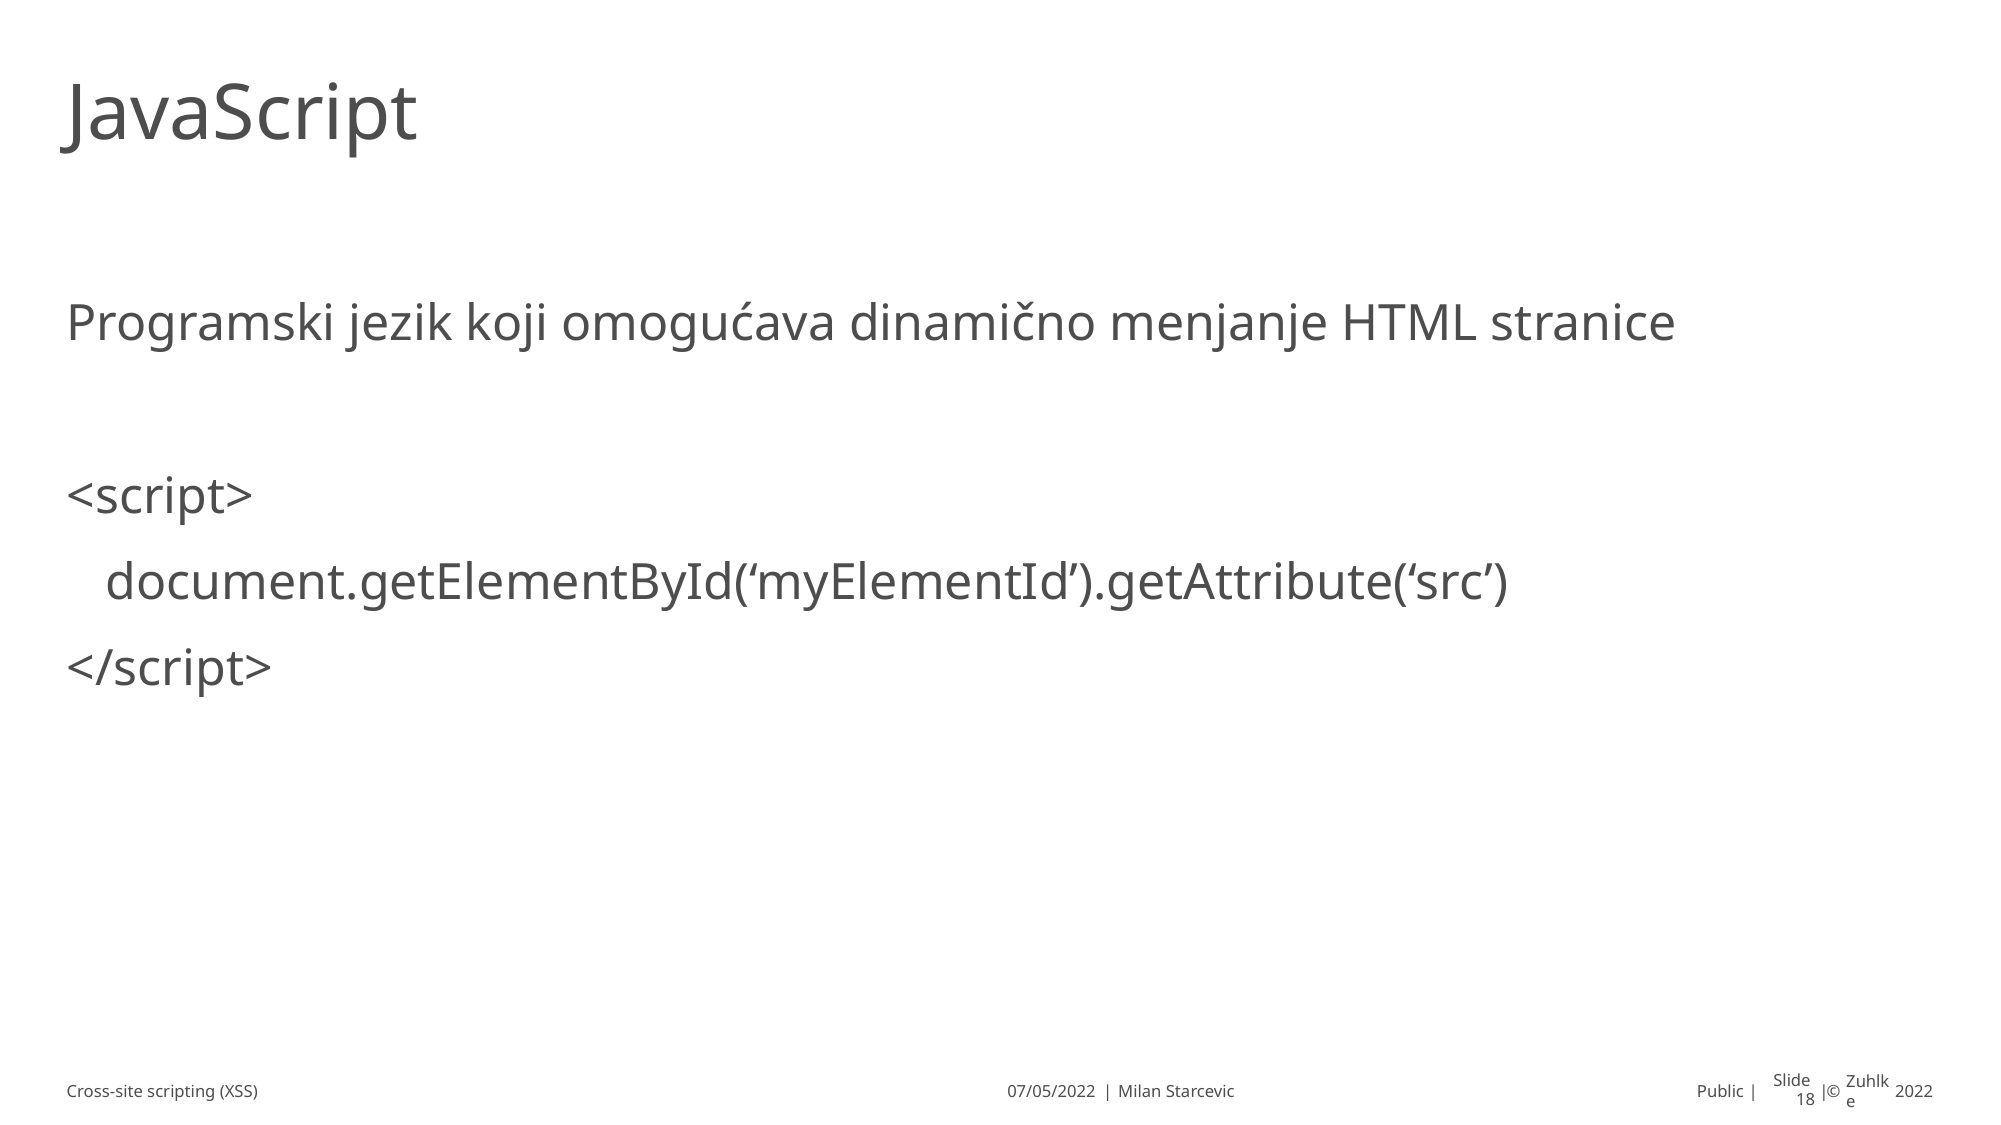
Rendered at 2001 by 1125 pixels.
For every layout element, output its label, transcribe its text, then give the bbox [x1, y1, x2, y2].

title JavaScript [66, 66, 1934, 177]
list Programski jezik koji omogućava dinamično menjanje HTML stranice <script> document.getElementById(‘myElementId’).getAttribute(‘src’) </script> [66, 293, 1934, 1059]
